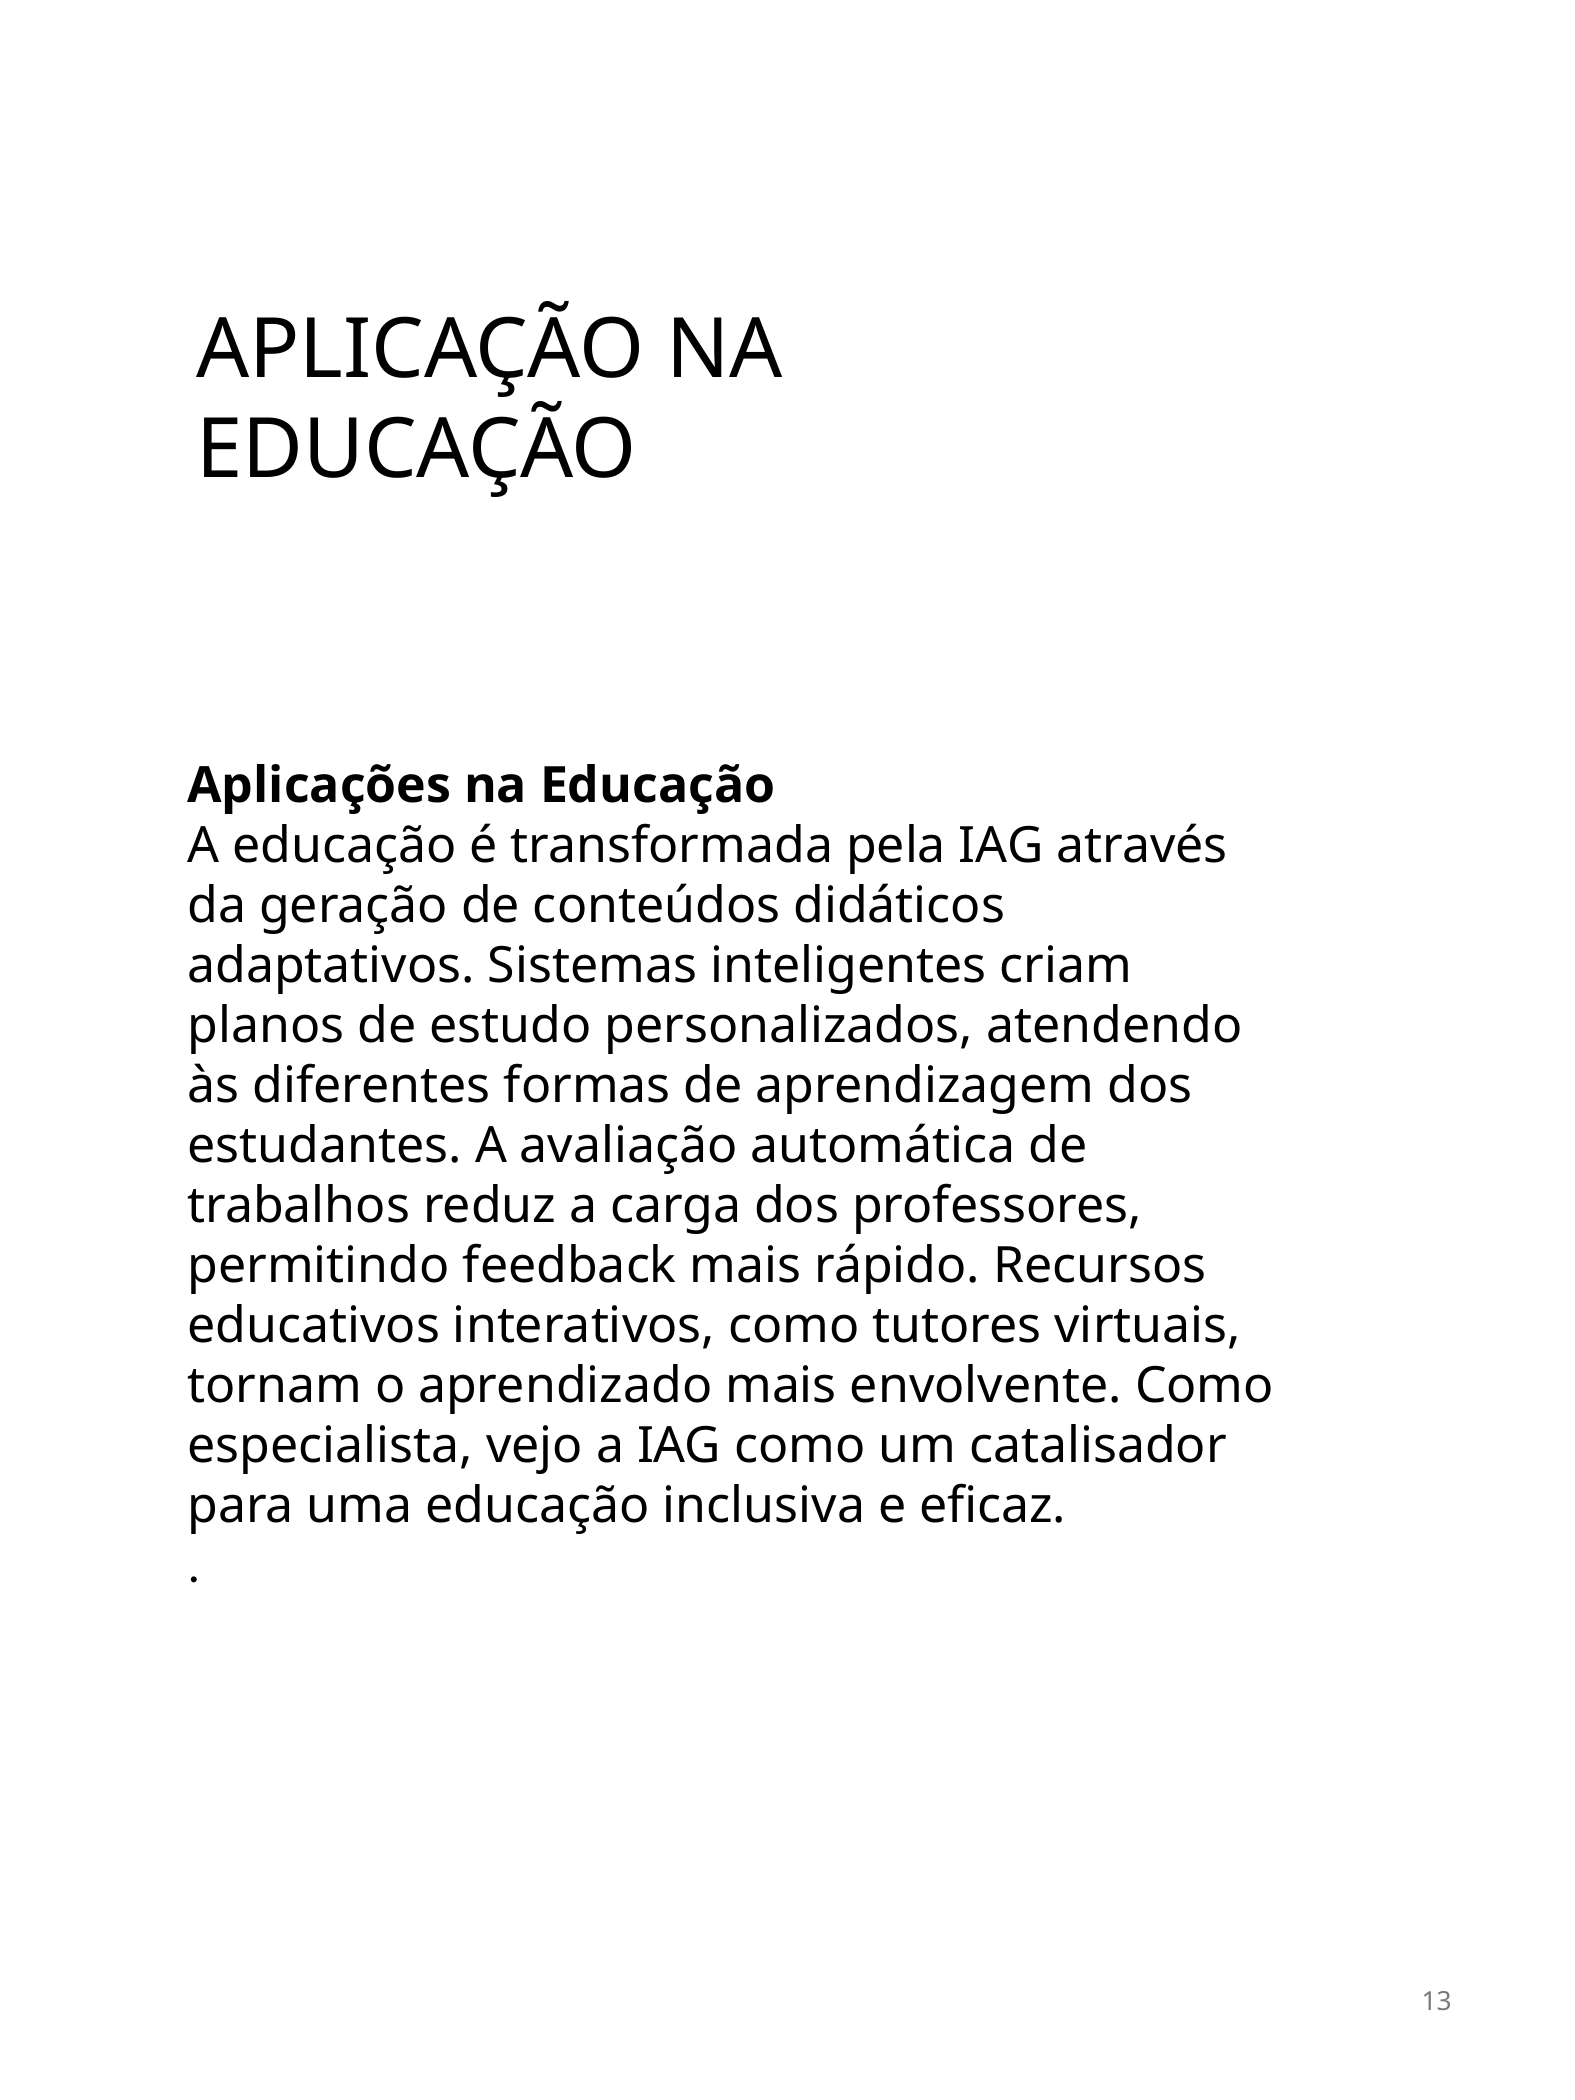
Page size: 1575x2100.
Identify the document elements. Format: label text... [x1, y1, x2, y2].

text_box Aplicações na Educação A educação é transformada pela IAG através da geração de conteúdos didáticos adaptativos. Sistemas inteligentes criam planos de estudo personalizados, atendendo às diferentes formas de aprendizagem dos estudantes. A avaliação automática de trabalhos reduz a carga dos professores, permitindo feedback mais rápido. Recursos educativos interativos, como tutores virtuais, tornam o aprendizado mais envolvente. Como especialista, vejo a IAG como um catalisador para uma educação inclusiva e eficaz. . [172, 745, 1291, 1601]
slide_number 13 [1112, 1946, 1467, 2059]
text_box APLICAÇÃO NA EDUCAÇÃO [181, 286, 1241, 501]
